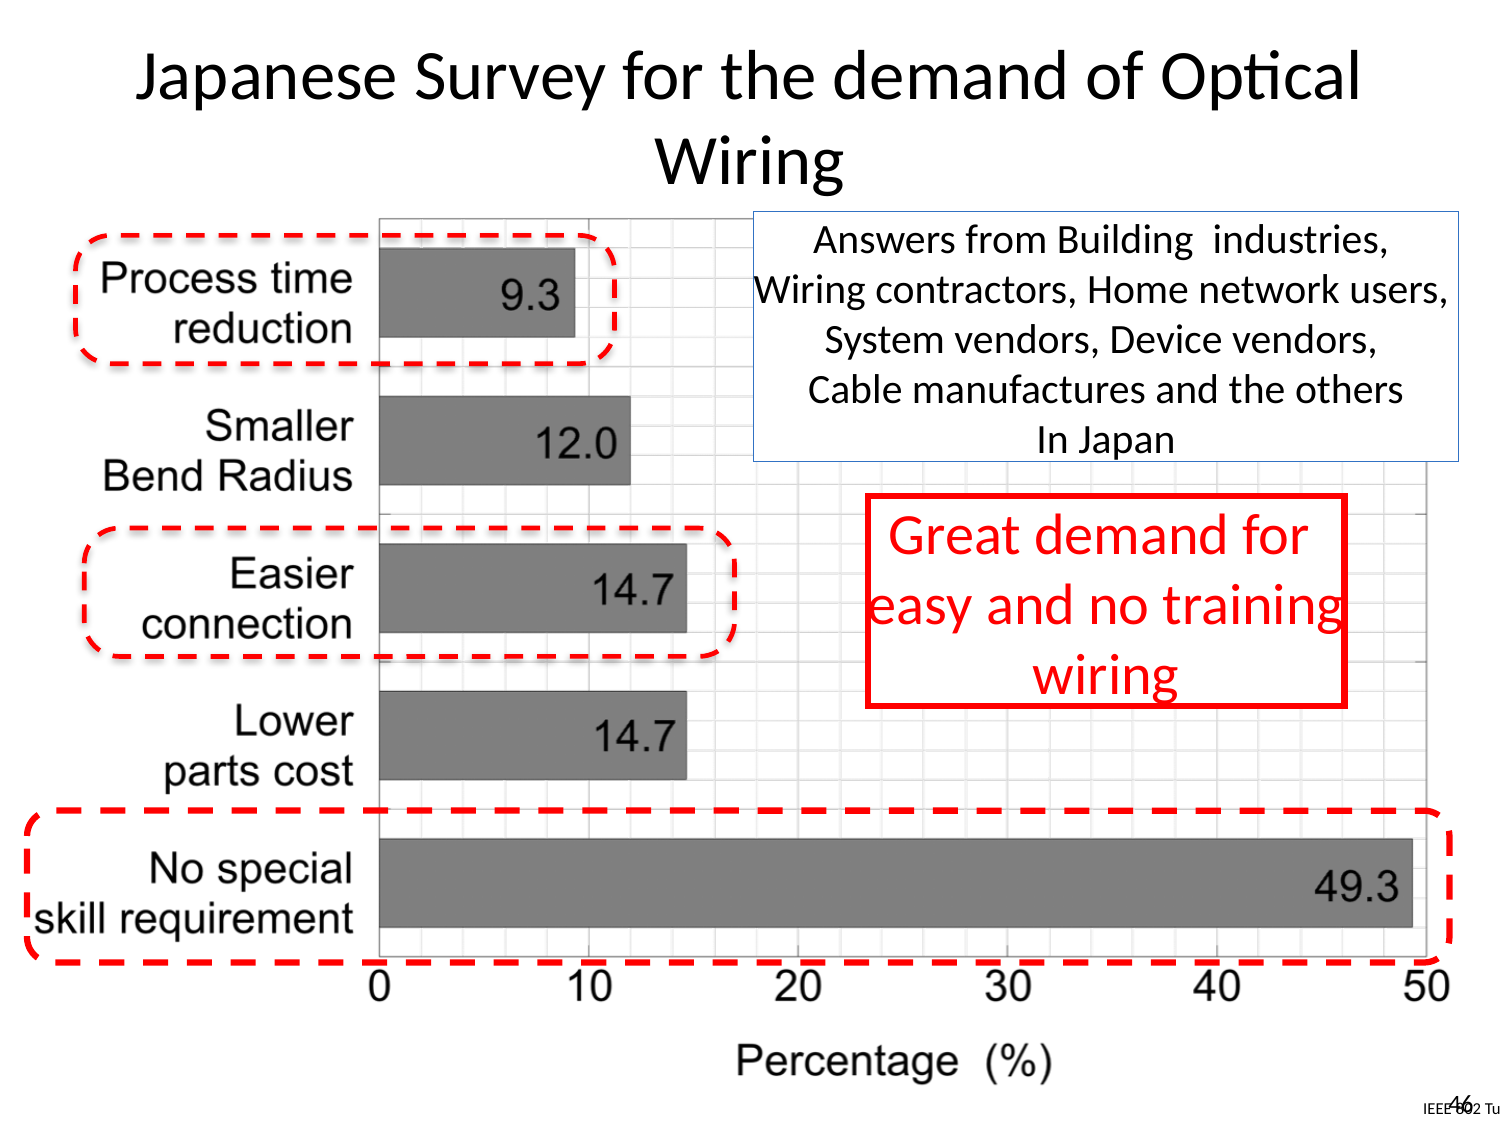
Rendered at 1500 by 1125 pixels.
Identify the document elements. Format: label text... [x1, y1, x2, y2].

picture [17, 133, 1500, 1125]
title Japanese Survey for the demand of Optical Wiring [74, 0, 1426, 132]
